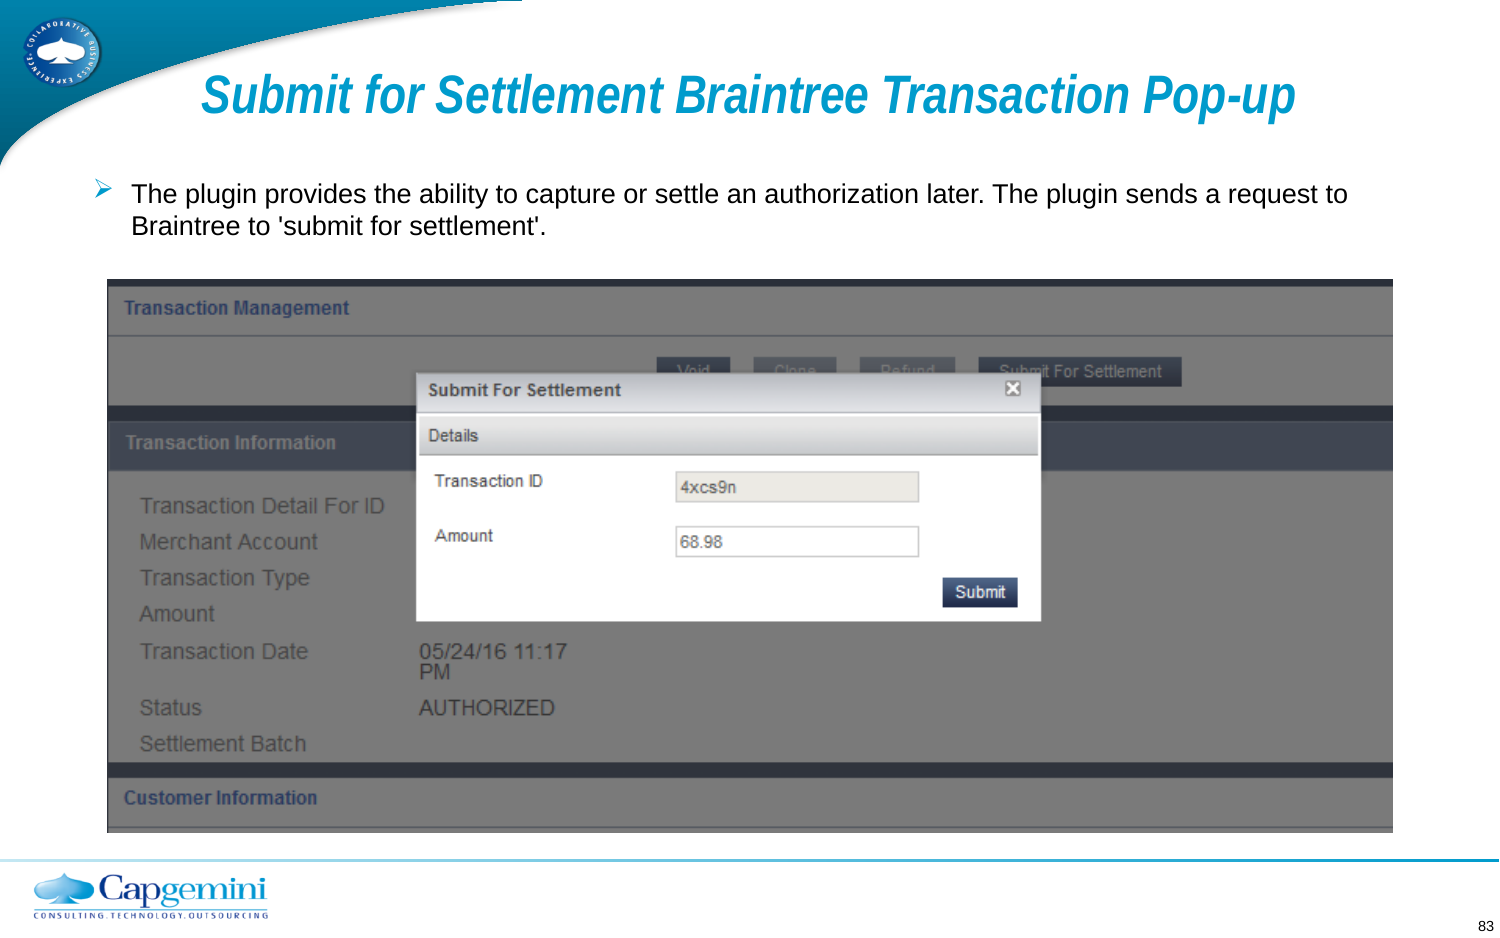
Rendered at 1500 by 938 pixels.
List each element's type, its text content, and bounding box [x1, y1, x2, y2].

picture [32, 872, 269, 919]
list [106, 279, 1394, 834]
title Submit for Settlement Braintree Transaction Pop-up [0, 0, 1500, 163]
slide_number 83 [1470, 919, 1500, 936]
text_box The plugin provides the ability to capture or settle an authorization later. The plugin sends a request to Braintree to 'submit for settlement'. [41, 168, 1412, 249]
